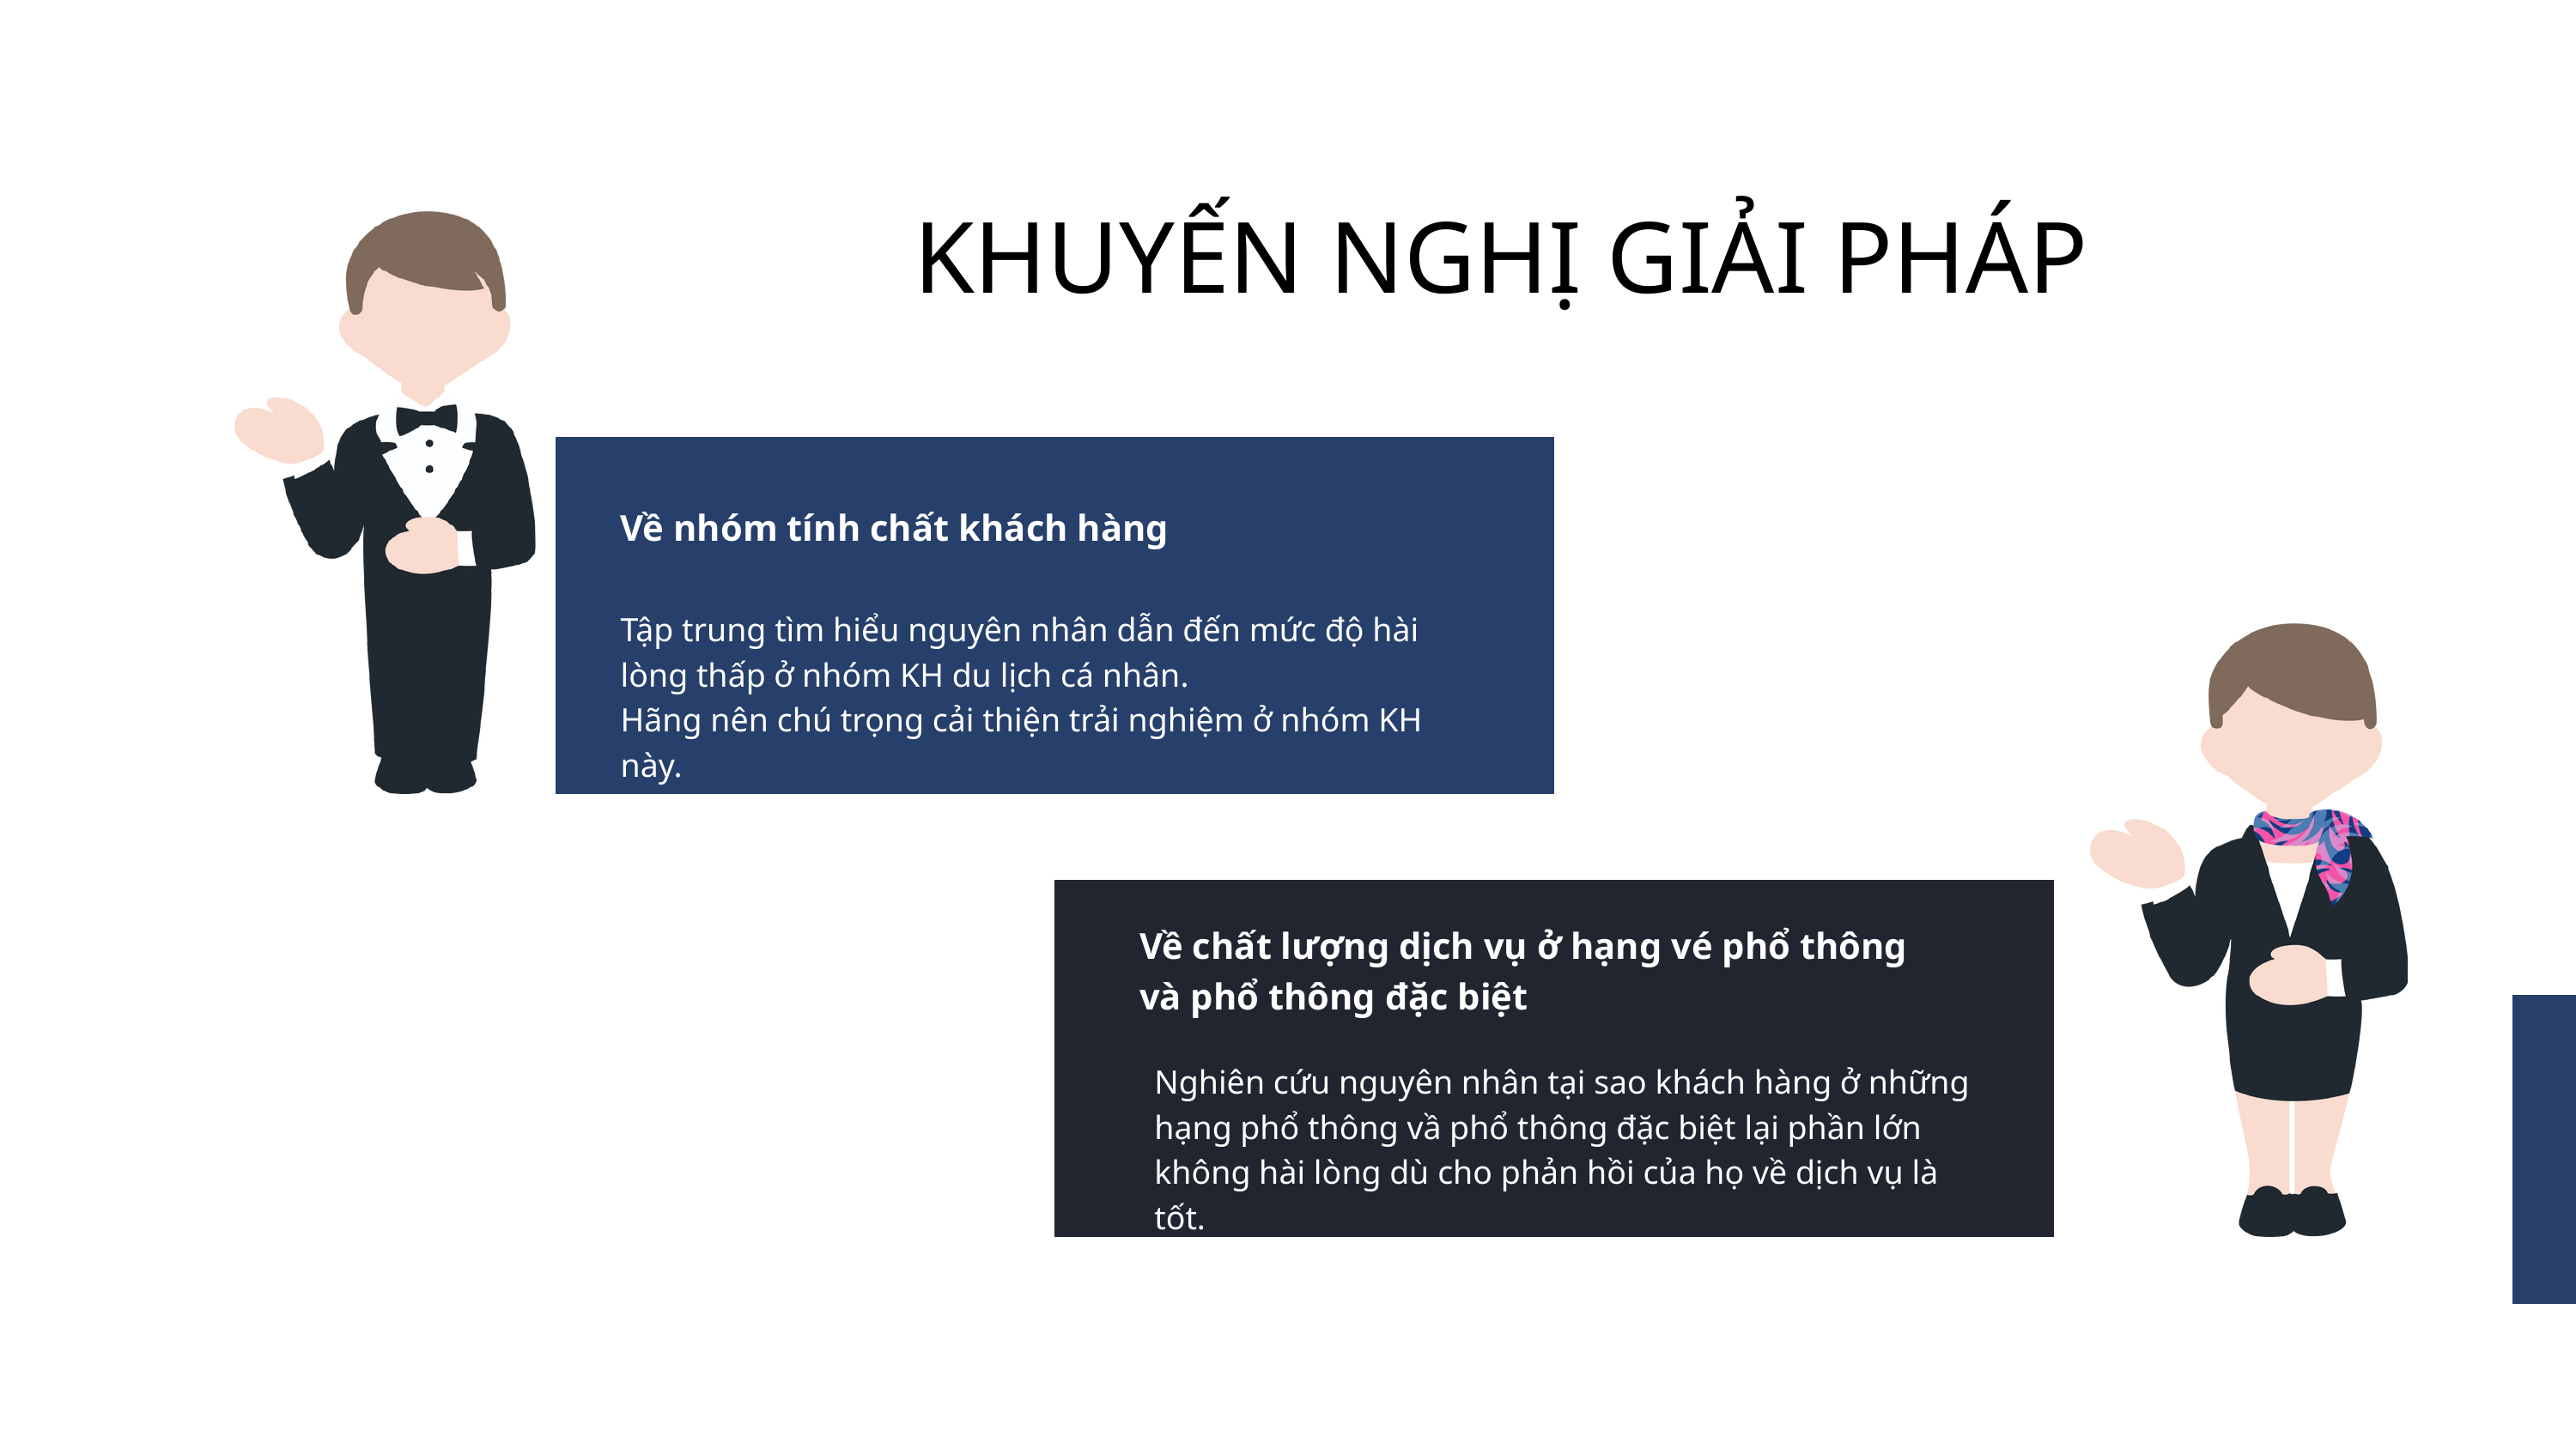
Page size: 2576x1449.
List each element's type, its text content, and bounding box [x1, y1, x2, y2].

text_box KHUYẾN NGHỊ GIẢI PHÁP [617, 186, 2386, 313]
text_box [234, 211, 536, 794]
text_box [2090, 623, 2409, 1237]
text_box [1054, 879, 2054, 1238]
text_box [2512, 994, 2576, 1304]
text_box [555, 436, 1555, 794]
